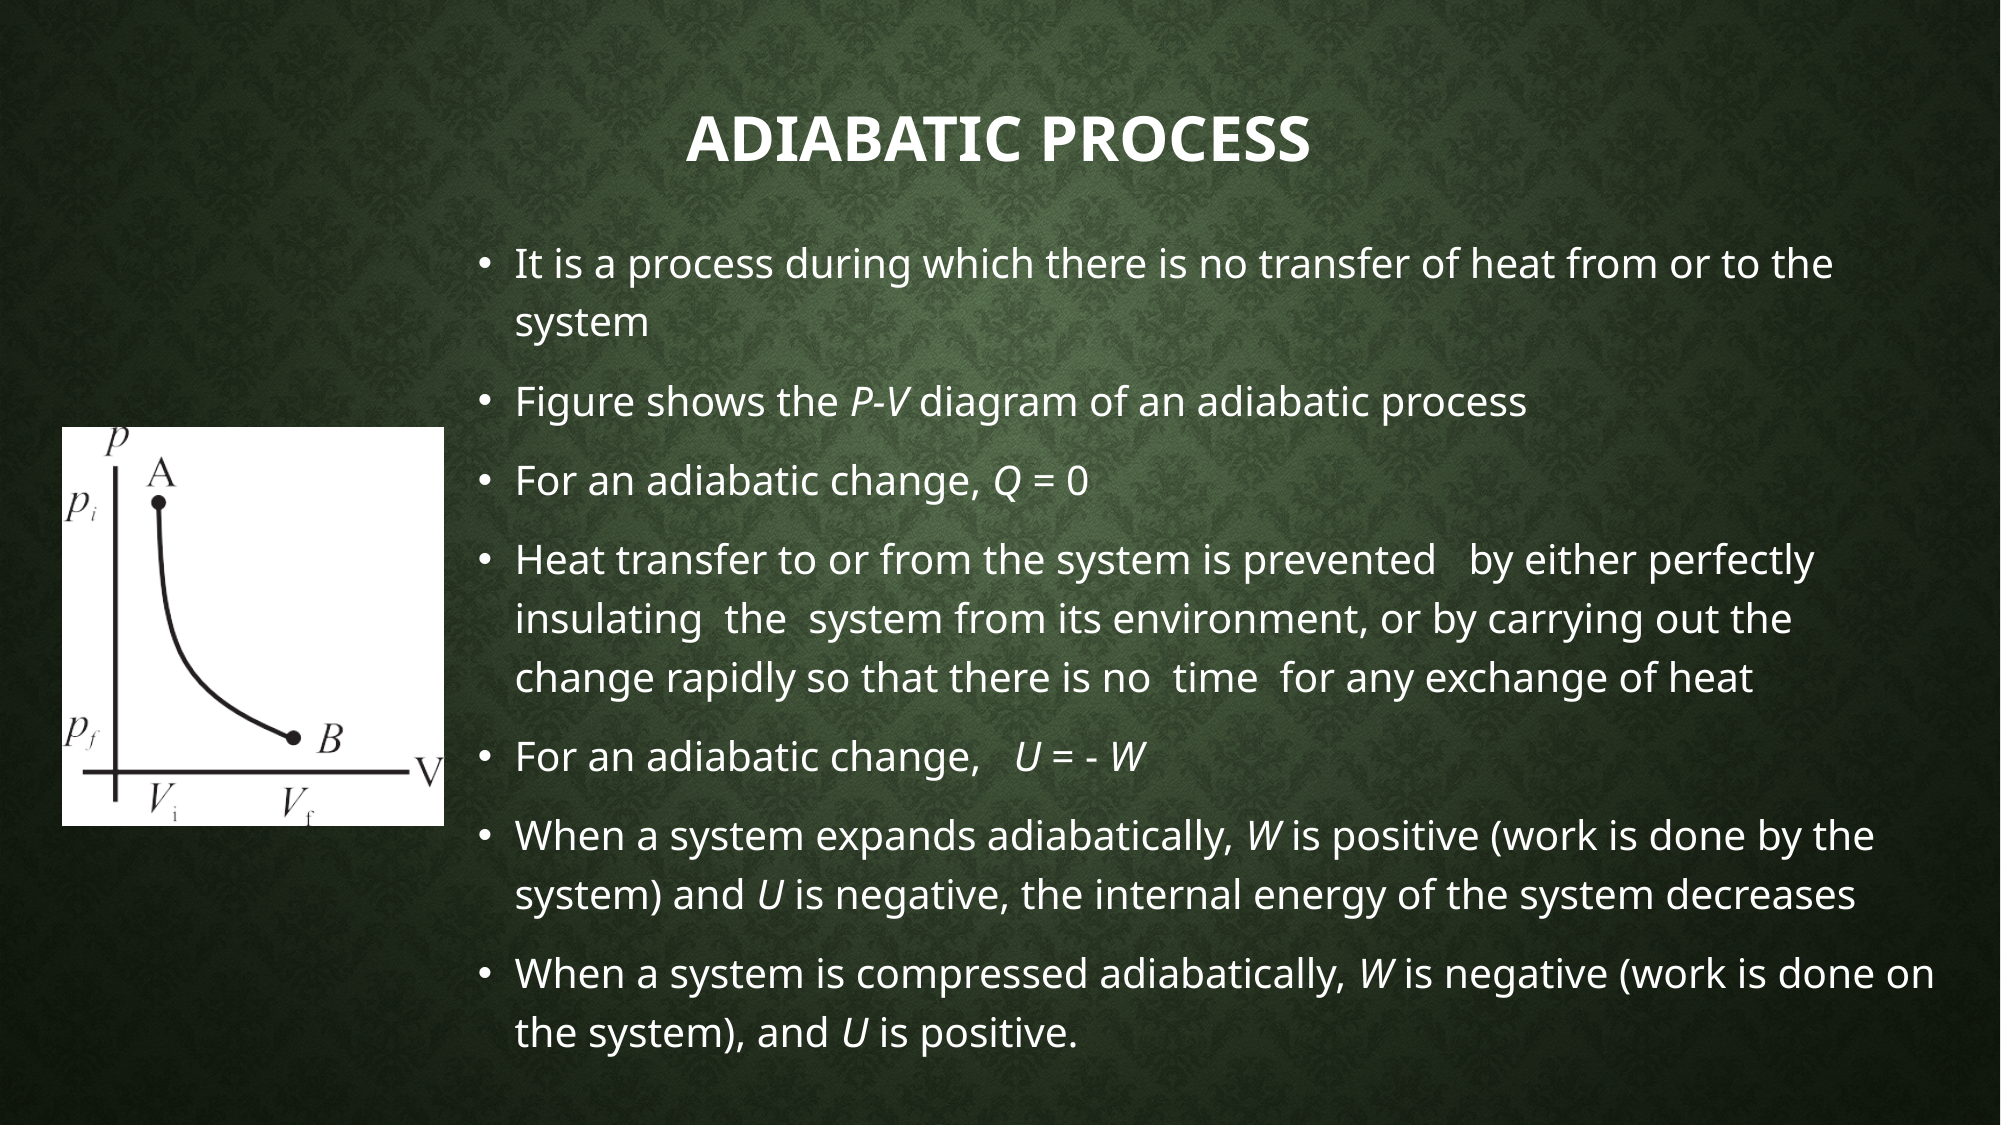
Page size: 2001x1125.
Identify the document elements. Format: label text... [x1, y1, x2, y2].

title Adiabatic process [149, 99, 1849, 183]
picture [61, 426, 445, 827]
